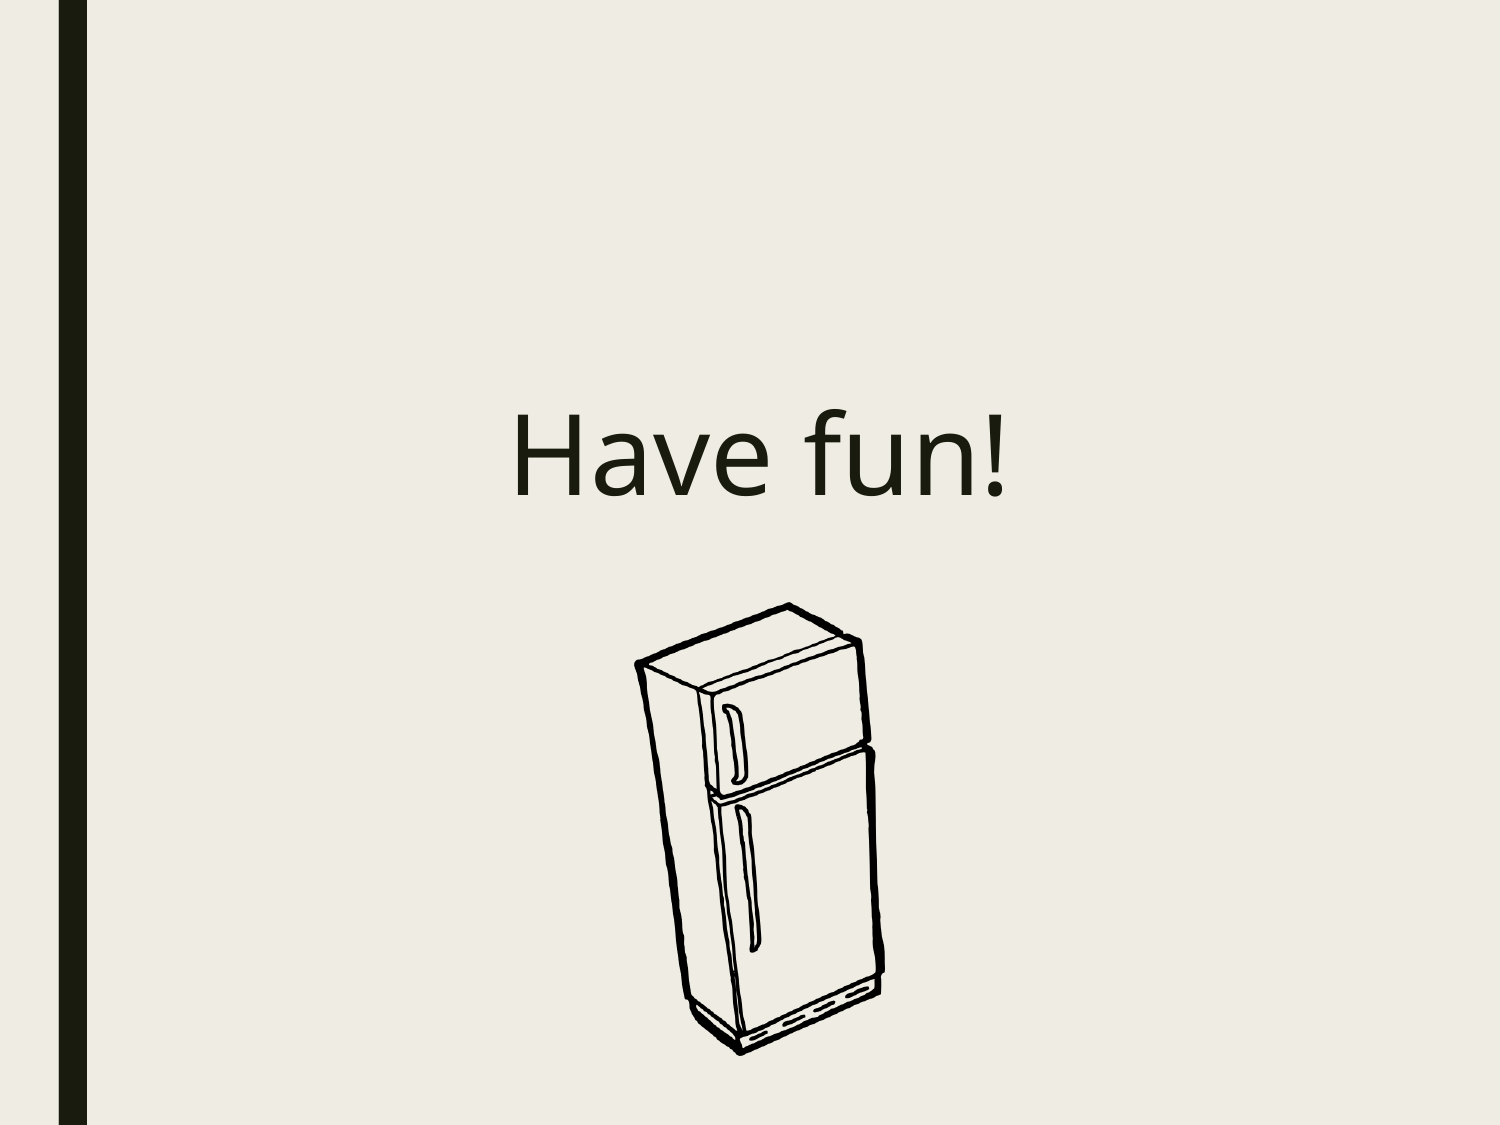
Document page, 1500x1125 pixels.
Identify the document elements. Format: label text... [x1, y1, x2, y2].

list Have fun! [168, 375, 1351, 963]
picture [633, 602, 885, 1056]
